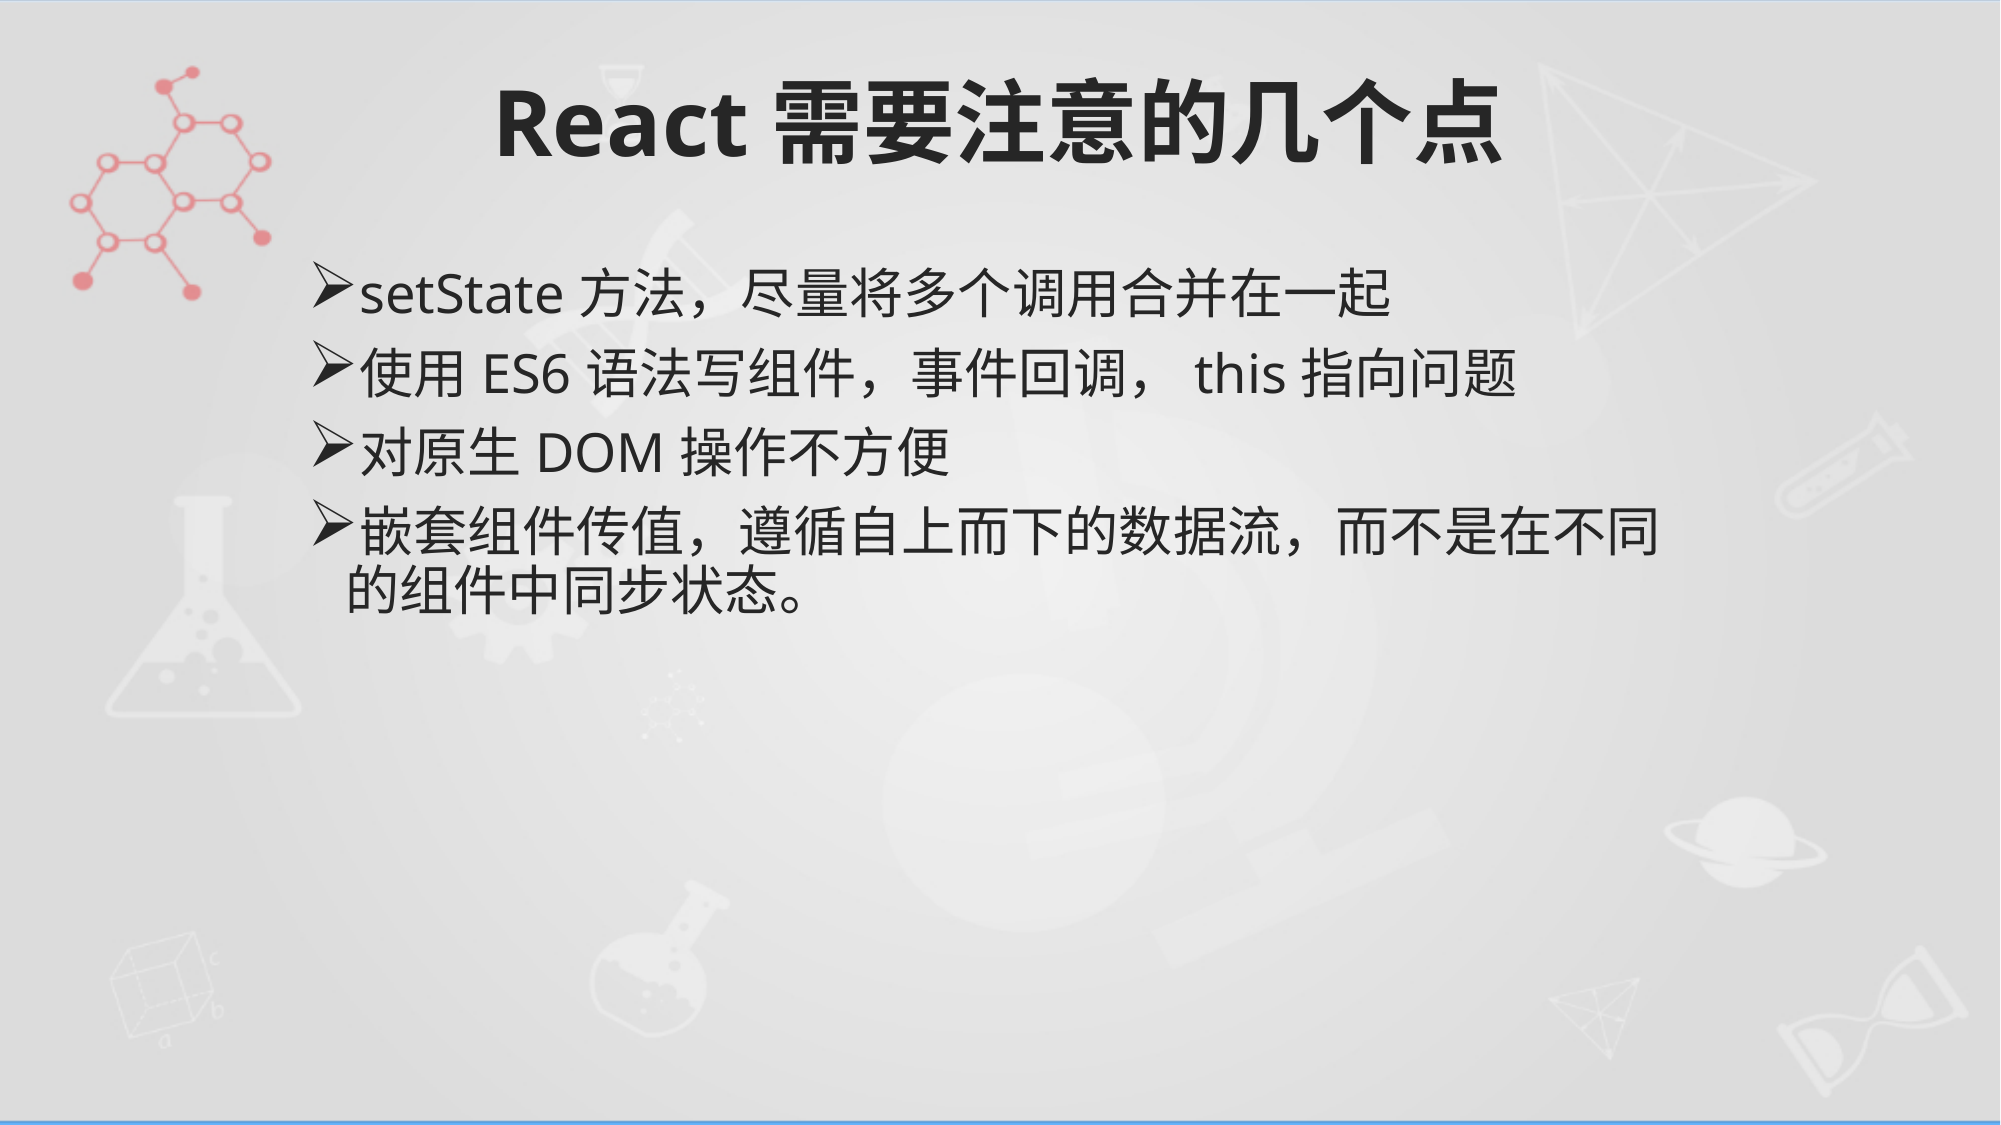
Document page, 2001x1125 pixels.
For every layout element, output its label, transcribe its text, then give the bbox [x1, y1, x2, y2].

list setState方法，尽量将多个调用合并在一起 使用ES6语法写组件，事件回调，this指向问题 对原生DOM操作不方便 嵌套组件传值，遵循自上而下的数据流，而不是在不同的组件中同步状态。 [292, 259, 1709, 1050]
picture [0, 0, 2001, 1125]
title React需要注意的几个点 [292, 62, 1705, 192]
